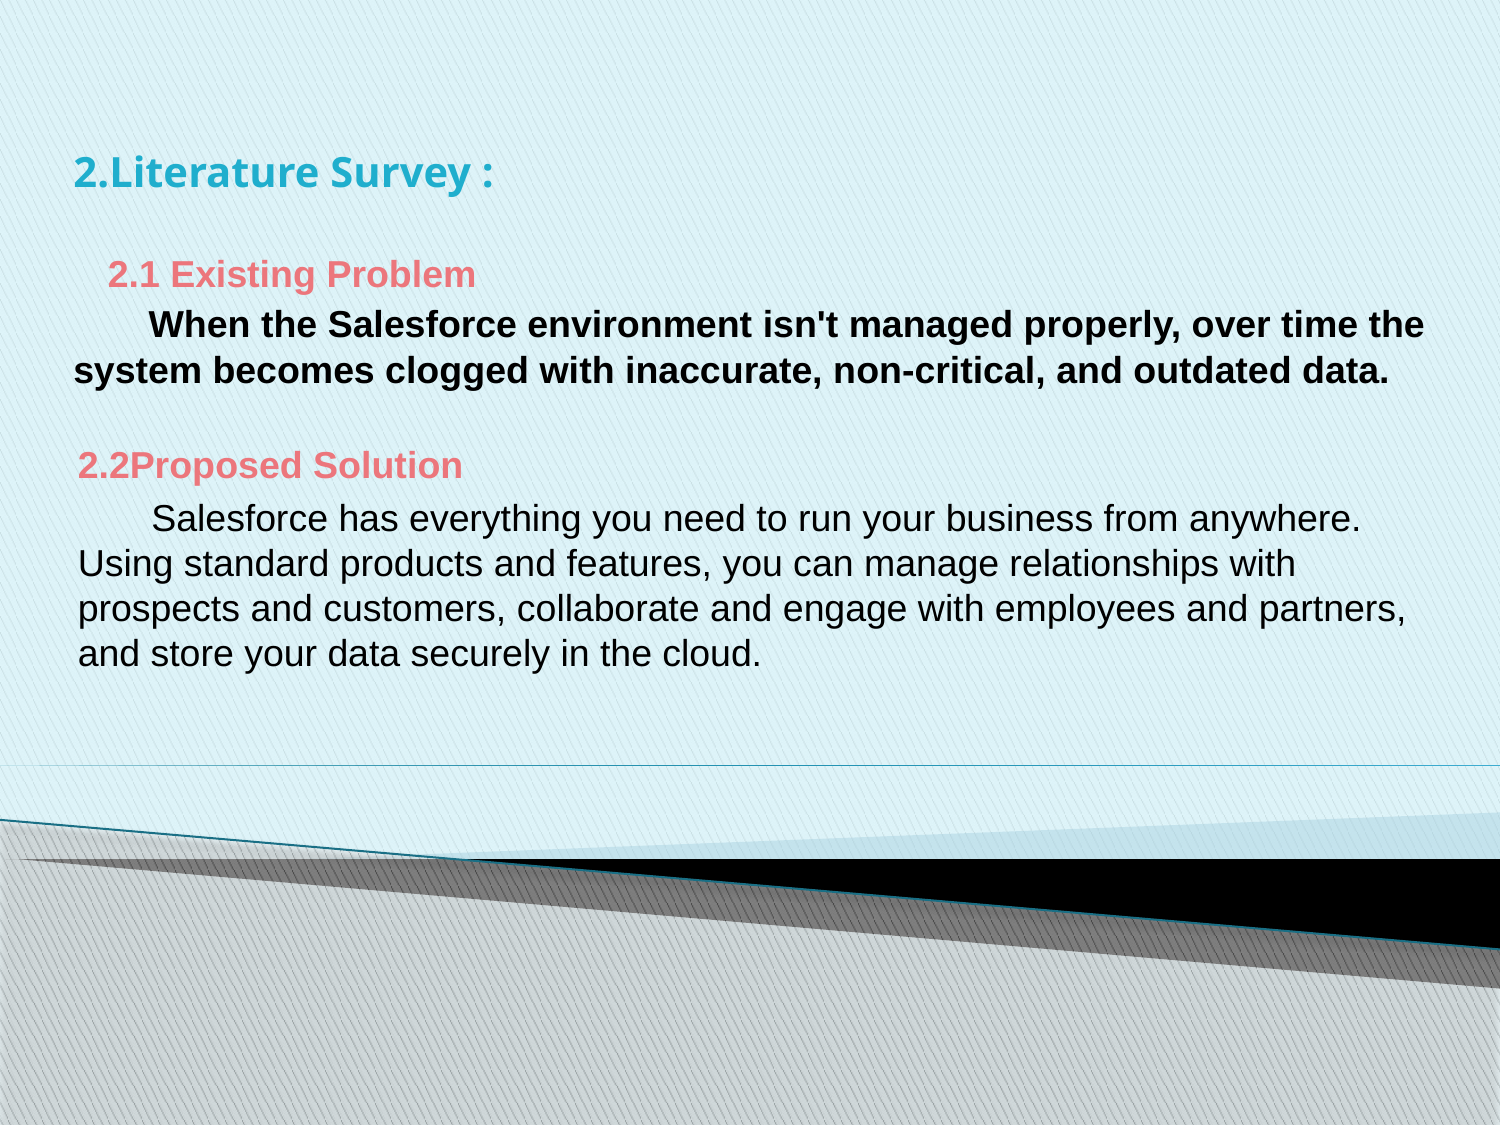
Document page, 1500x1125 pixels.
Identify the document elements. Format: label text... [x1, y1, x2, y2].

subtitle 2.2Proposed Solution Salesforce has everything you need to run your business from anywhere. Using standard products and features, you can manage relationships with prospects and customers, collaborate and engage with employees and partners, and store your data securely in the cloud. [70, 433, 1430, 739]
picture [5, 859, 1500, 989]
title 2.Literature Survey : 2.1 Existing Problem When the Salesforce environment isn't managed properly, over time the system becomes clogged with inaccurate, non-critical, and outdated data. [58, 23, 1465, 399]
